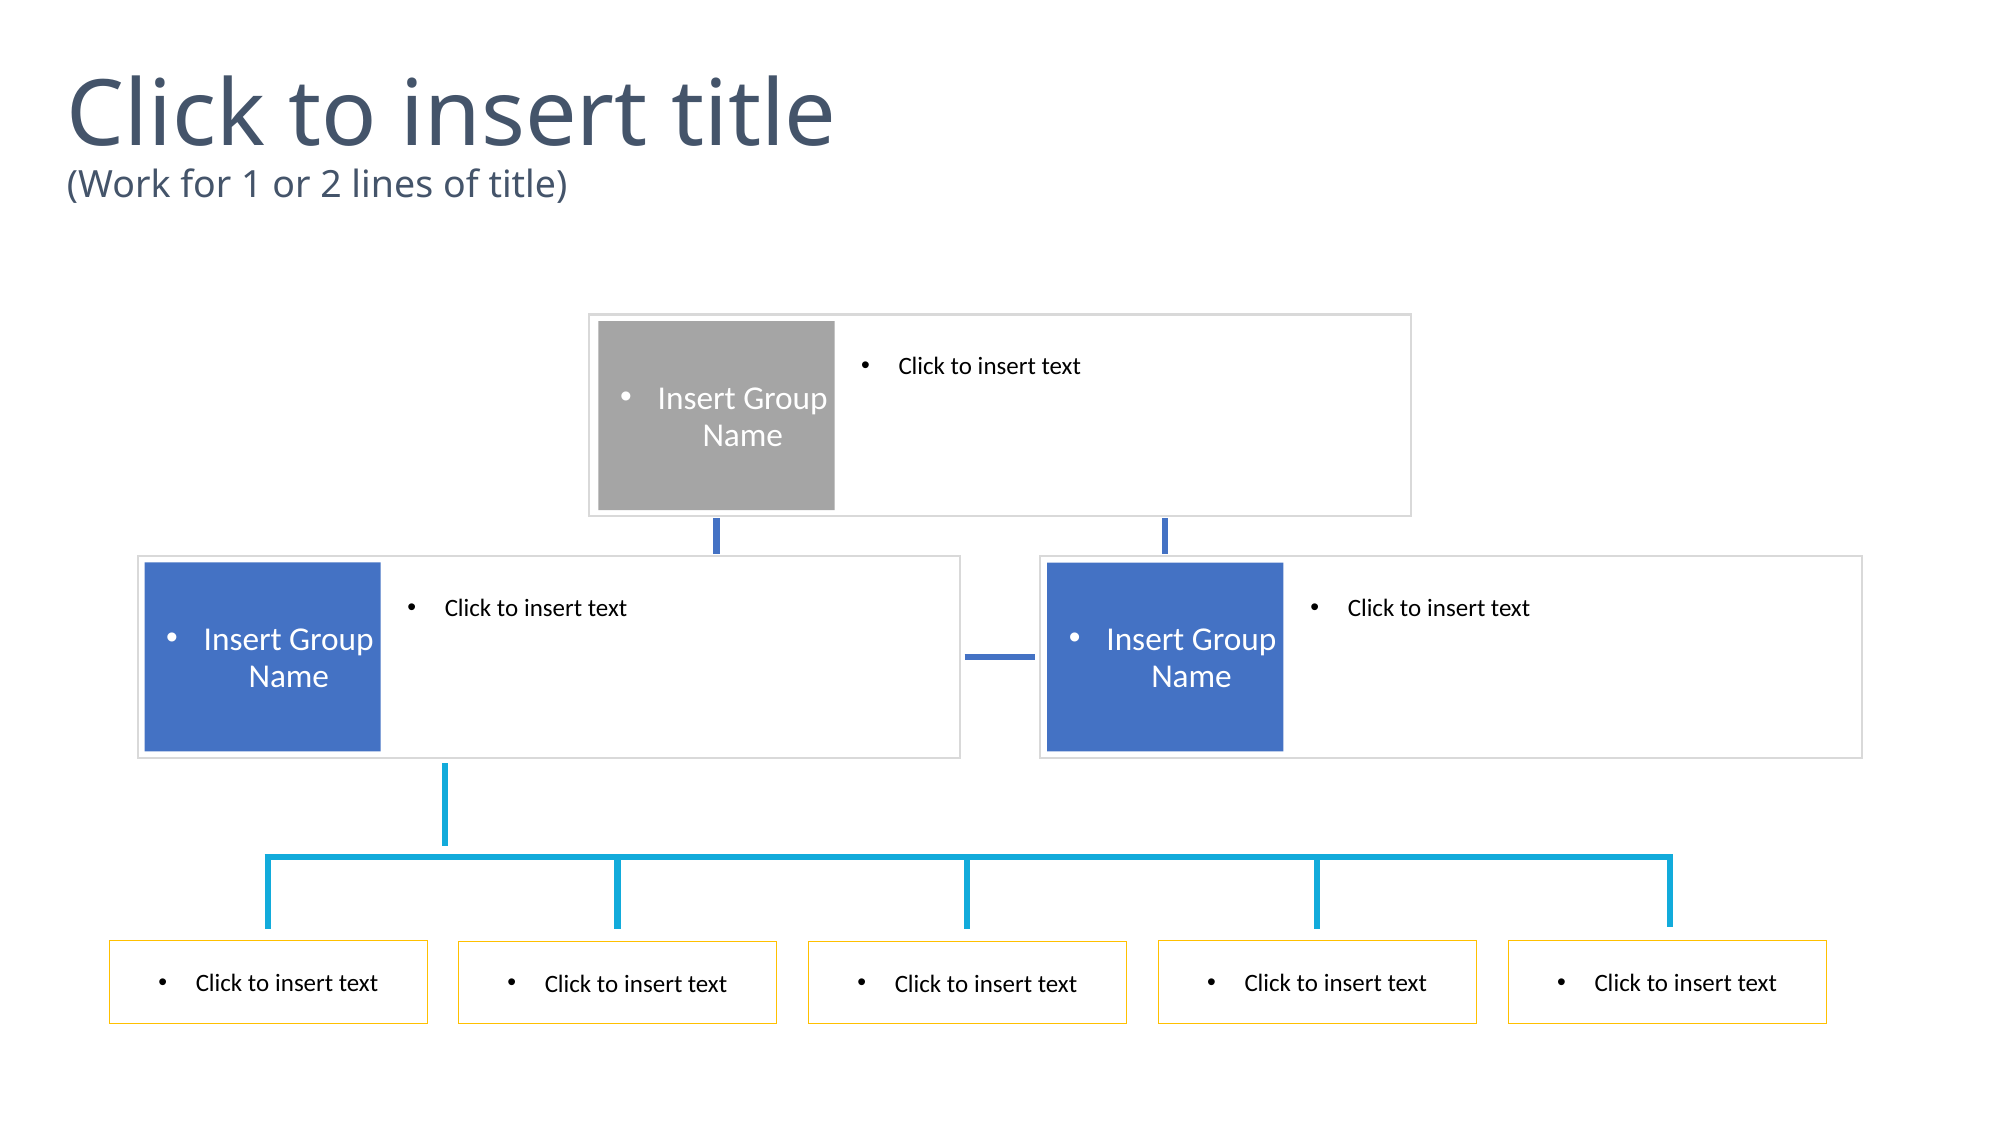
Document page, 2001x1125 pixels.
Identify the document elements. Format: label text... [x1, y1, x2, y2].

list Click to insert text [392, 584, 937, 730]
list Click to insert text [458, 941, 777, 1024]
list Click to insert text [1158, 940, 1477, 1024]
list Insert Group Name [598, 321, 835, 511]
list Insert Group Name [144, 562, 381, 752]
list Click to insert text [1508, 940, 1827, 1024]
list Click to insert text [808, 941, 1127, 1024]
title Click to insert title (Work for 1 or 2 lines of title) [66, 66, 1875, 208]
list Click to insert text [109, 940, 428, 1024]
list Click to insert text [1295, 584, 1840, 730]
list Click to insert text [846, 343, 1390, 488]
list Insert Group Name [1047, 562, 1284, 752]
